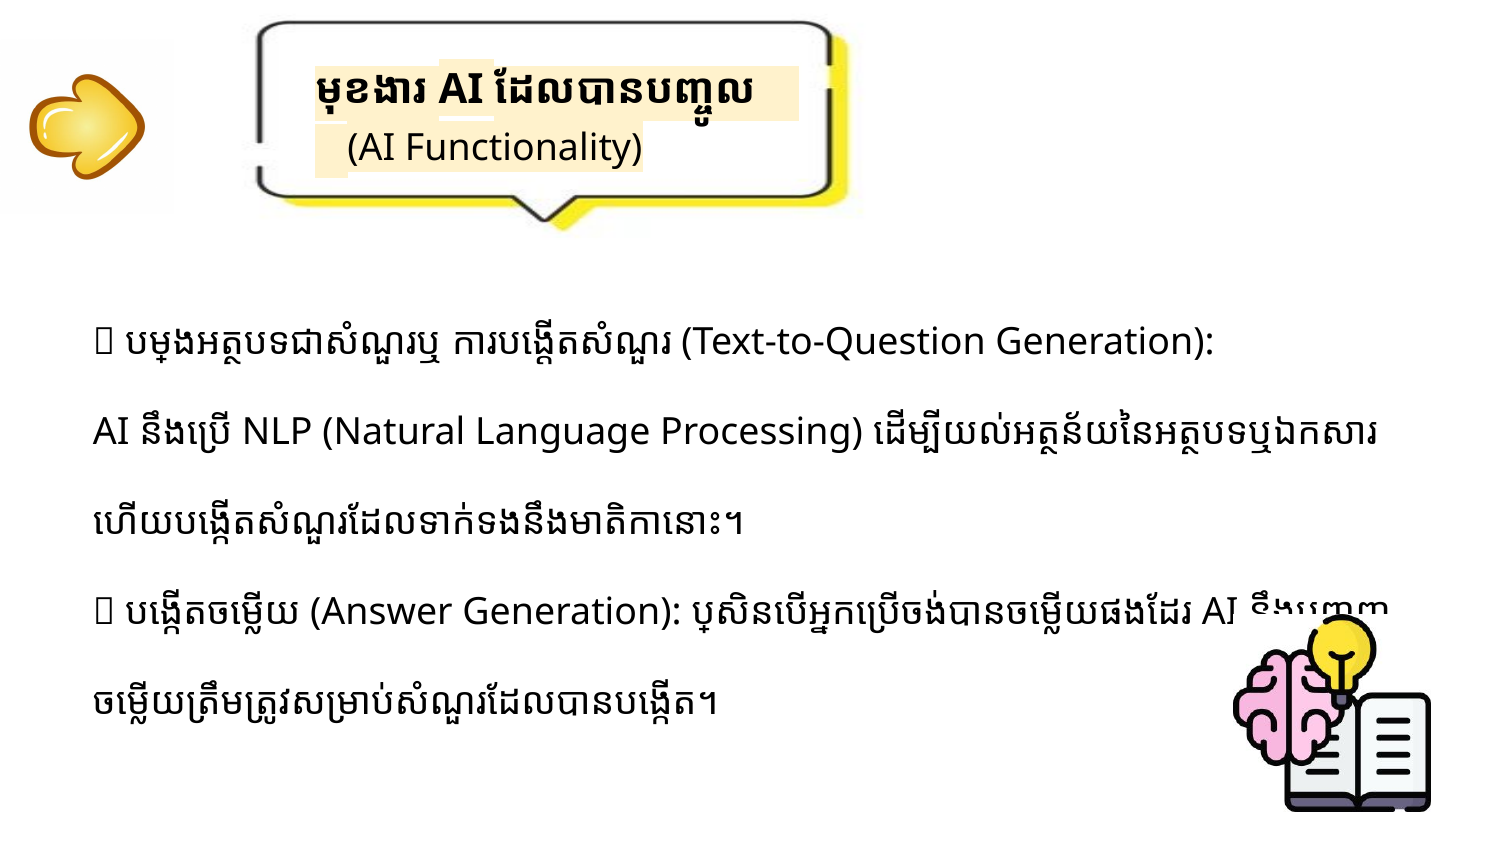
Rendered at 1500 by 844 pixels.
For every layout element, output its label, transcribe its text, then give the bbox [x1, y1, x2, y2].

text_box 🔹 បម្លែងអត្ថបទជាសំណួរឬ ការបង្តើតសំណួរ (Text-to-Question Generation): AI នឹងប្រើ NLP (Natural Language Processing) ដើម្បីយល់អត្ថន័យនៃអត្ថបទឬឯកសារ ហើយបង្កើតសំណួរដែលទាក់ទងនឹងមាតិកានោះ។ 🔹 បង្កើតចម្លើយ (Answer Generation): ប្រសិនបើអ្នកប្រើចង់បានចម្លើយផងដែរ AI នឹងបញ្ចេញចម្លើយត្រឹមត្រូវសម្រាប់សំណួរដែលបានបង្កើត។ [77, 256, 1481, 737]
picture [226, 0, 893, 260]
picture [0, 38, 175, 214]
picture [1233, 614, 1432, 812]
